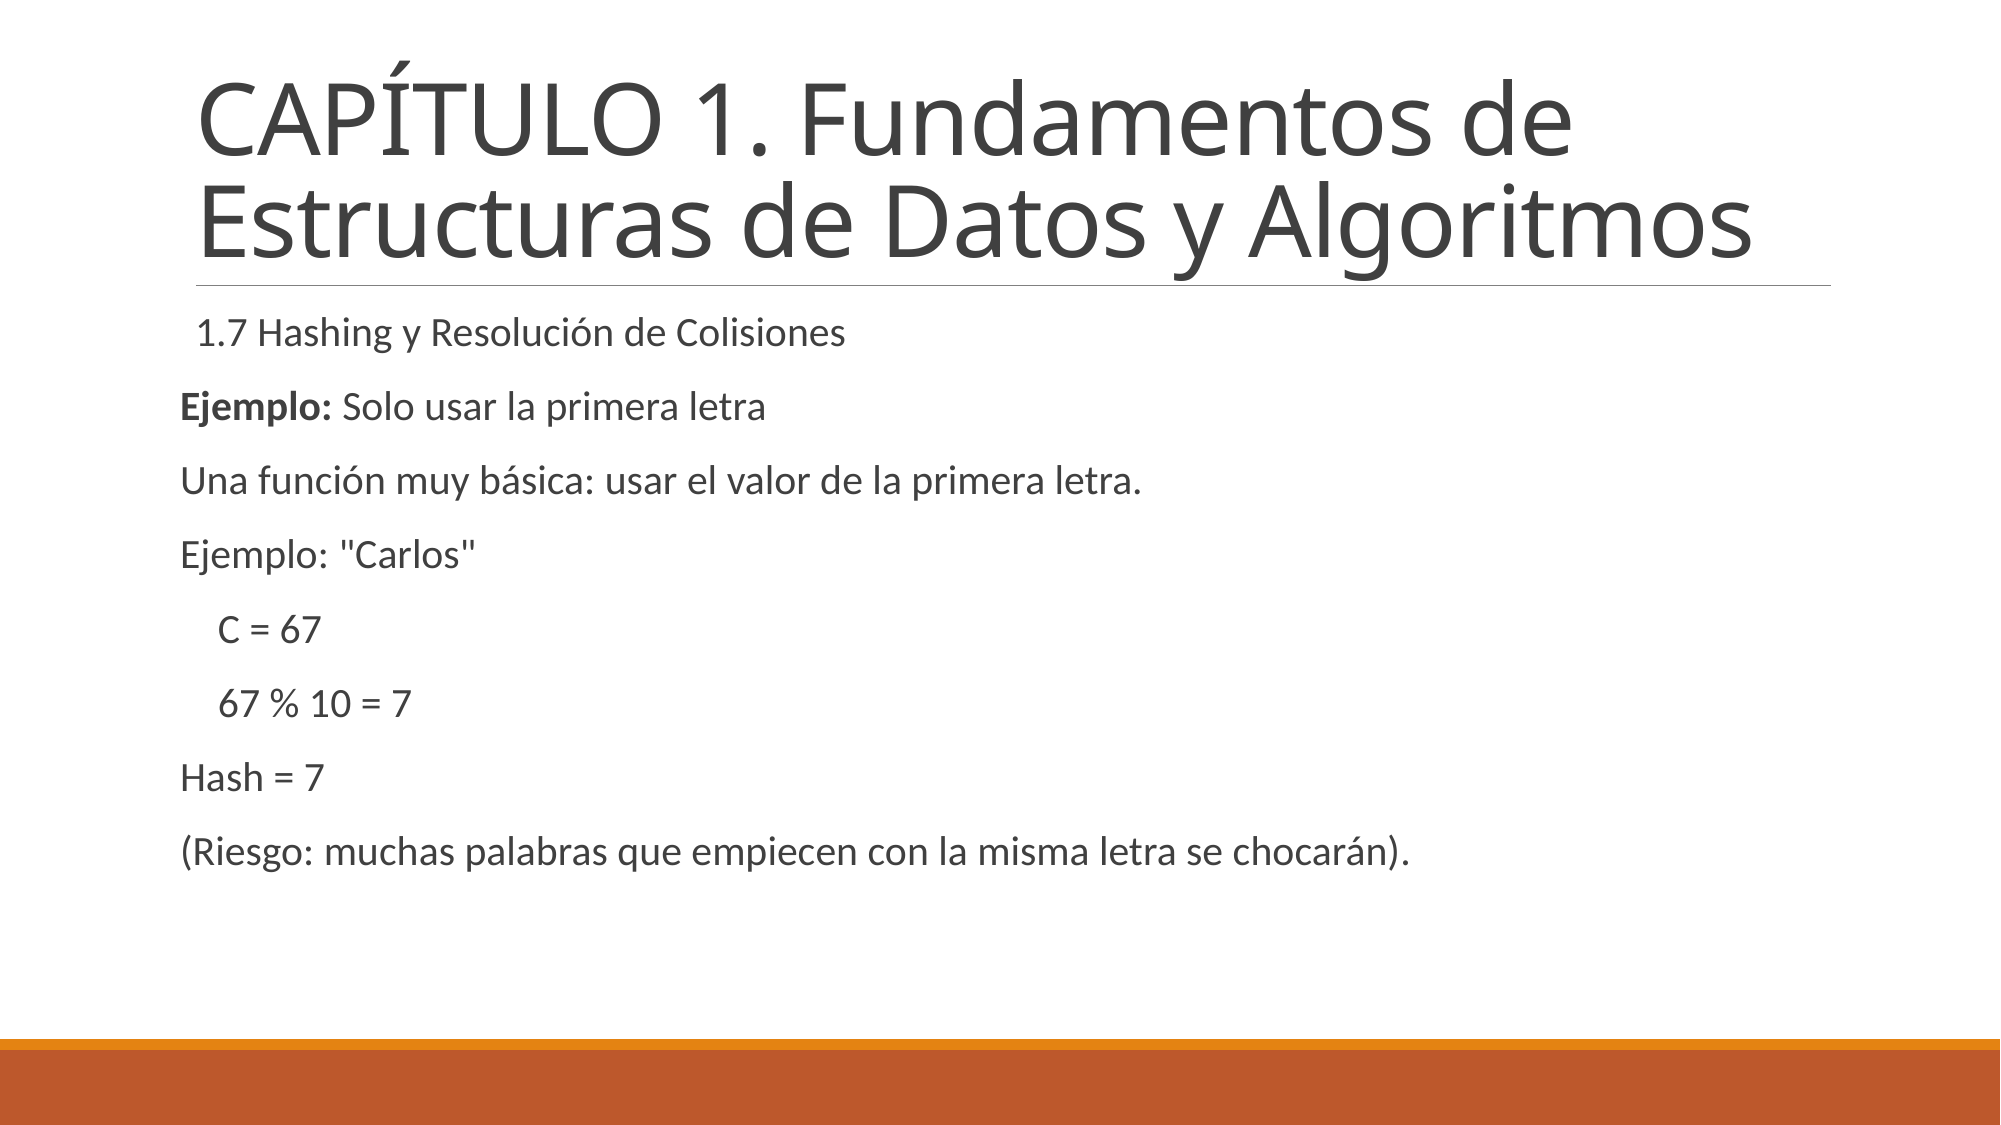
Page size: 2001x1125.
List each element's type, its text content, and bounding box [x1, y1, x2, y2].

list 1.7 Hashing y Resolución de Colisiones Ejemplo: Solo usar la primera letra Una función muy básica: usar el valor de la primera letra. Ejemplo: "Carlos" C = 67 67 % 10 = 7 Hash = 7 (Riesgo: muchas palabras que empiecen con la misma letra se chocarán). [180, 302, 1830, 1039]
title CAPÍTULO 1. Fundamentos de Estructuras de Datos y Algoritmos [180, 47, 1830, 285]
